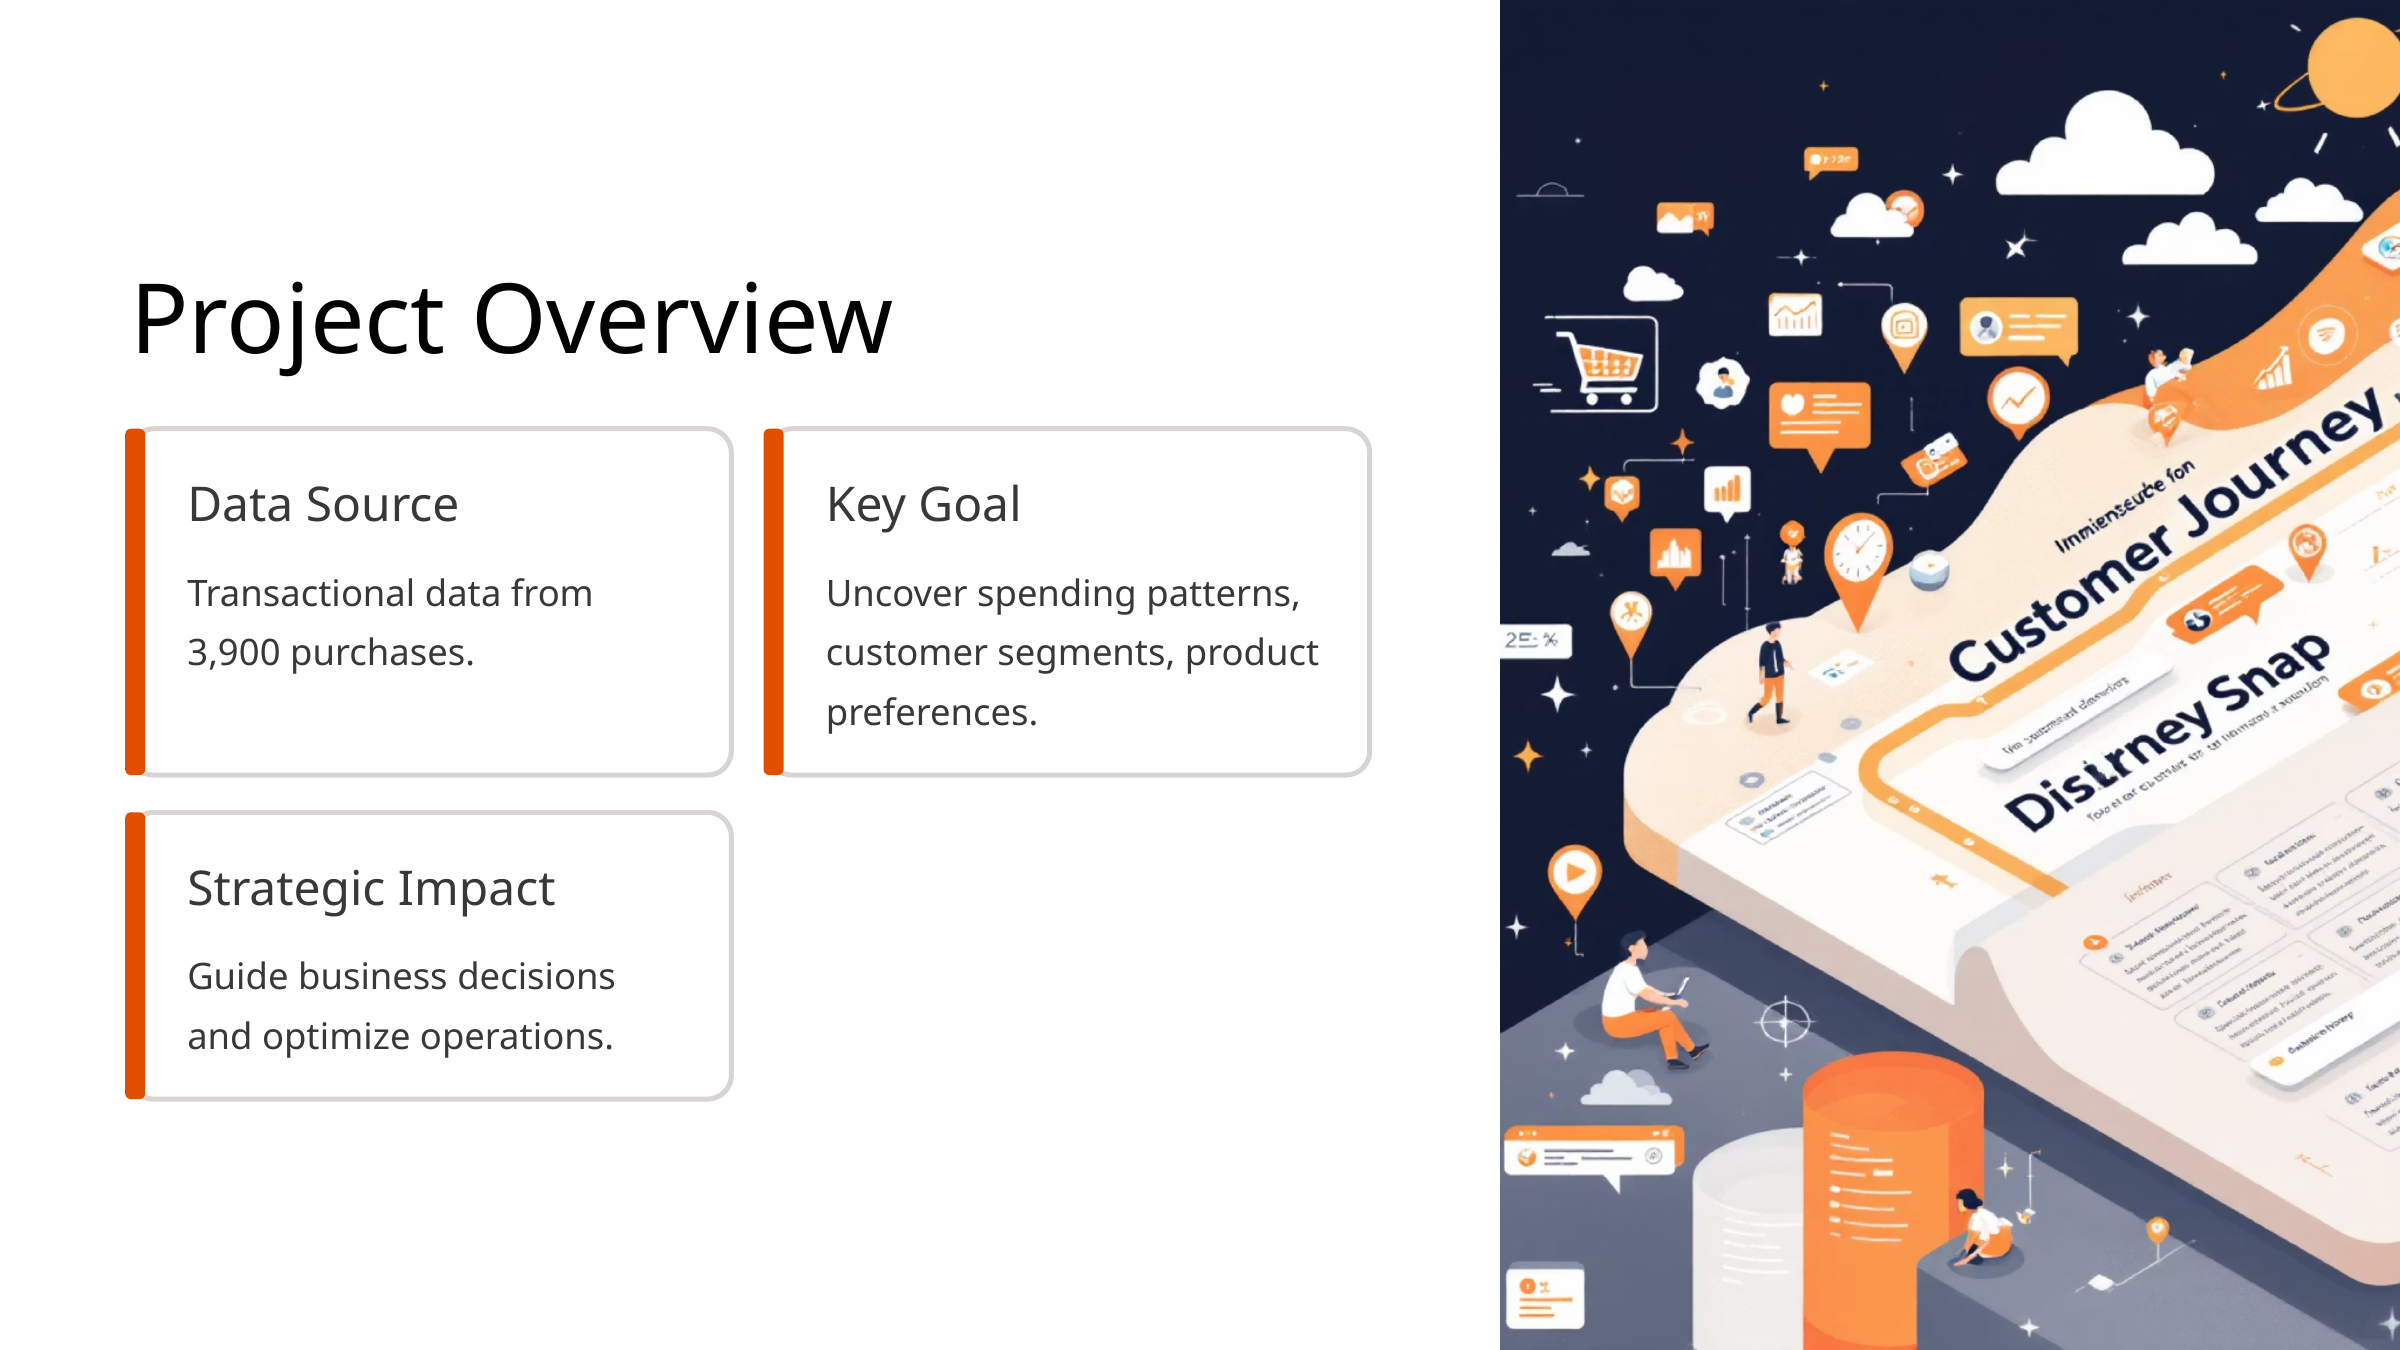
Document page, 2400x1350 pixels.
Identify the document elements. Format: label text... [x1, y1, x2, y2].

text_box Guide business decisions and optimize operations. [187, 937, 690, 1057]
text_box [783, 428, 1370, 776]
text_box [144, 812, 732, 1100]
text_box Strategic Impact [187, 854, 676, 916]
text_box Data Source [187, 470, 676, 532]
text_box Key Goal [825, 470, 1315, 532]
text_box Uncover spending patterns, customer segments, product preferences. [825, 554, 1328, 733]
text_box [125, 812, 146, 1100]
text_box Project Overview [130, 250, 1107, 373]
picture [1499, 0, 2400, 1350]
text_box [125, 428, 146, 776]
text_box [763, 428, 784, 776]
text_box [144, 428, 732, 776]
text_box Transactional data from 3,900 purchases. [187, 554, 690, 674]
